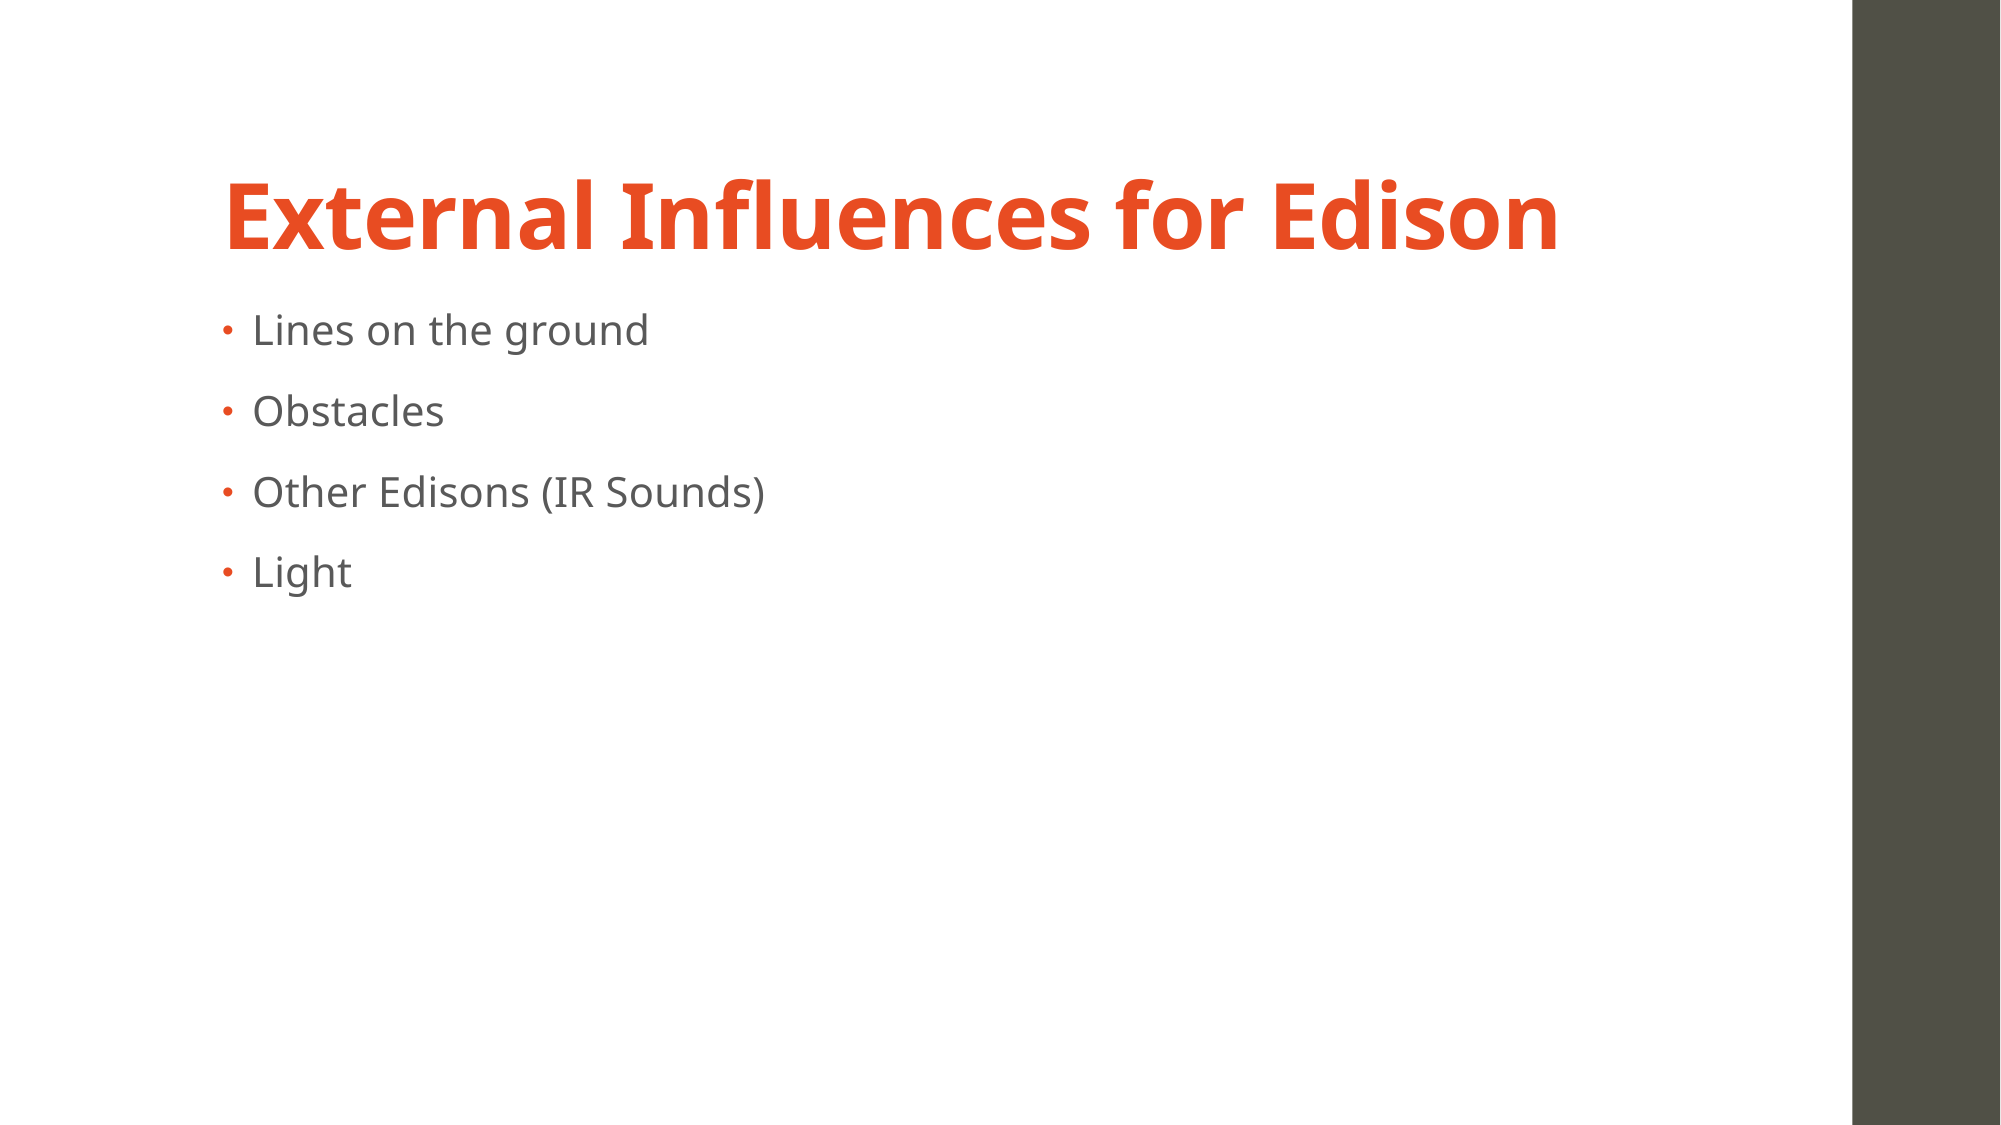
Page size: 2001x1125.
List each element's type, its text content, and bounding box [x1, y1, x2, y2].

list Lines on the ground Obstacles Other Edisons (IR Sounds) Light [206, 299, 1617, 1014]
title External Influences for Edison [206, 43, 1797, 278]
